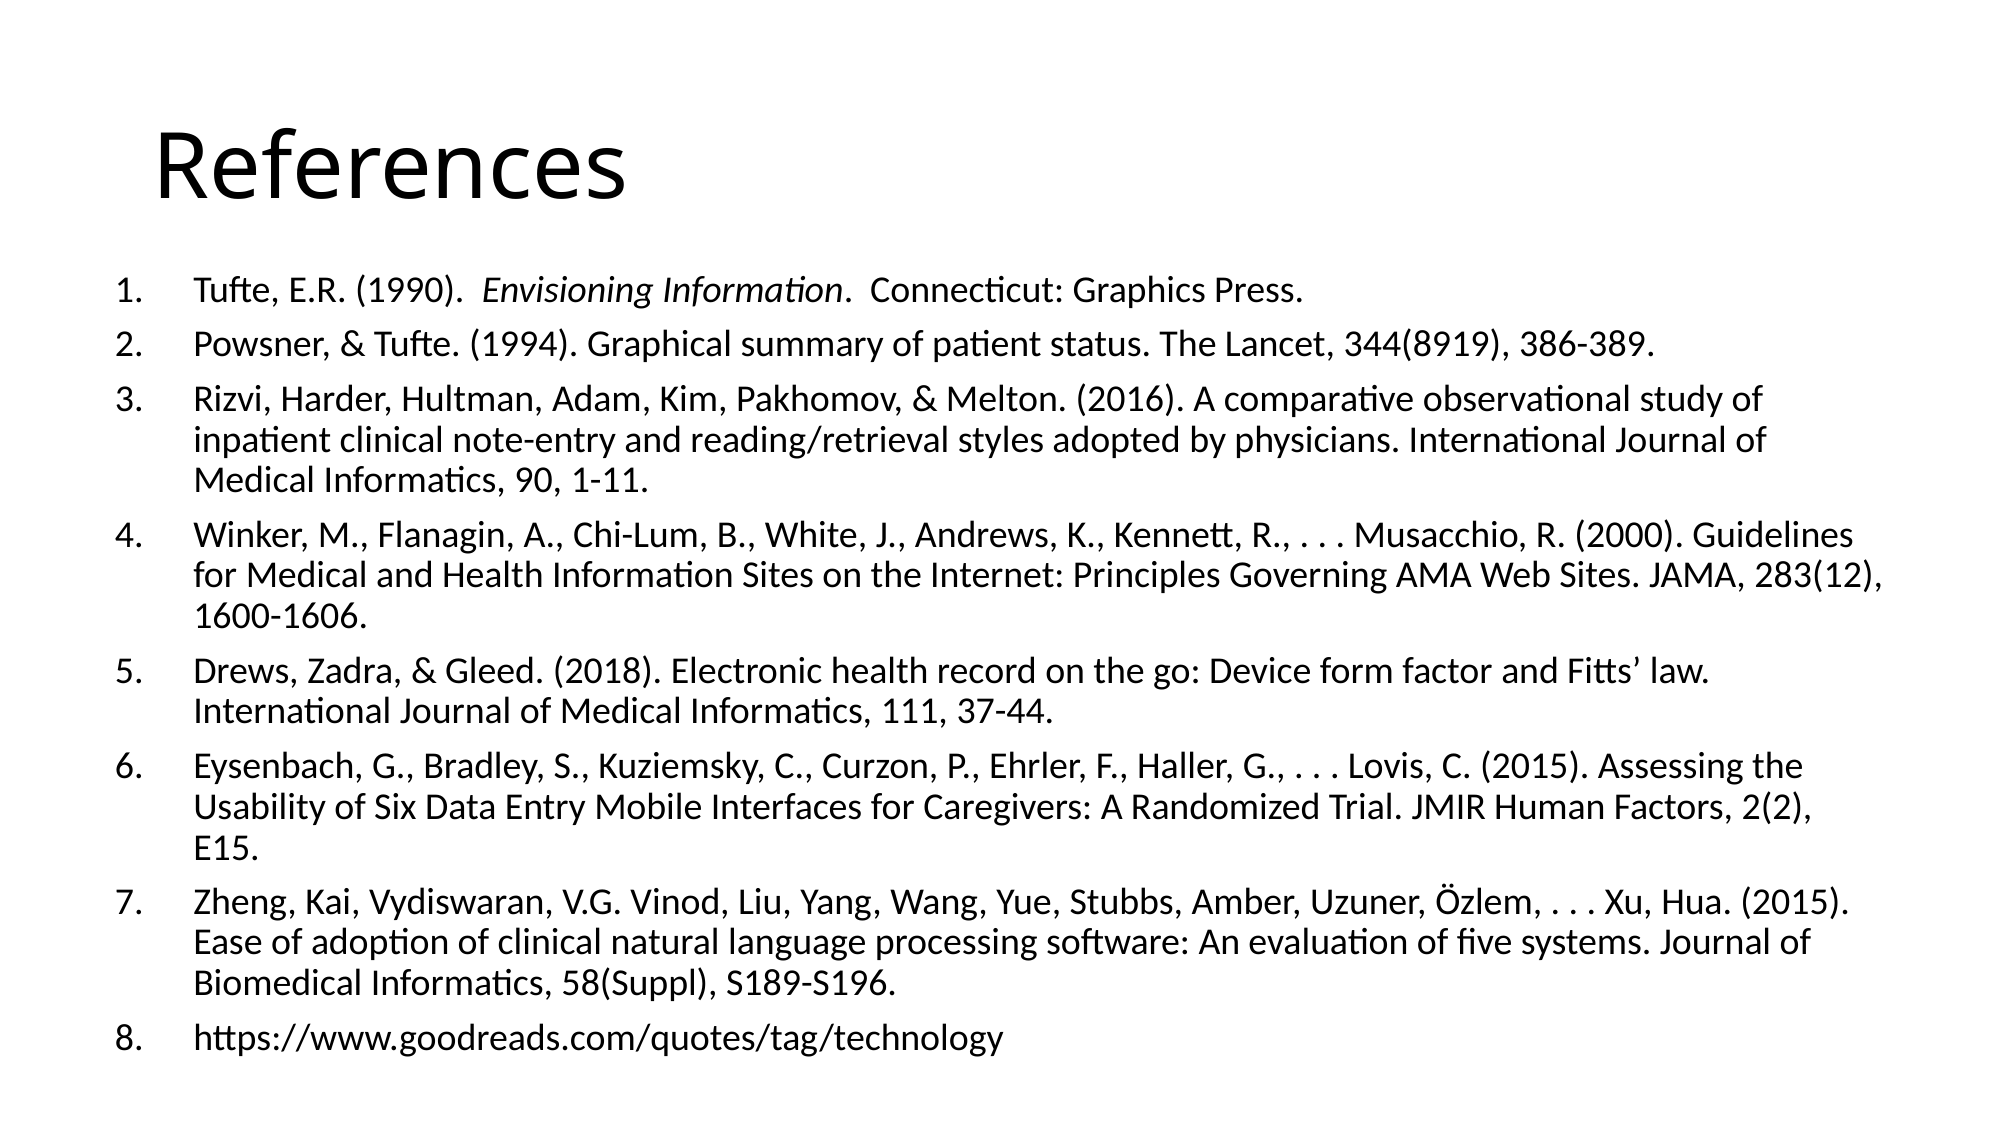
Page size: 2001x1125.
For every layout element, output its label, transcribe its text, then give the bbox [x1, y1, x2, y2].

list Tufte, E.R. (1990). Envisioning Information. Connecticut: Graphics Press. Powsner, & Tufte. (1994). Graphical summary of patient status. The Lancet, 344(8919), 386-389. Rizvi, Harder, Hultman, Adam, Kim, Pakhomov, & Melton. (2016). A comparative observational study of inpatient clinical note-entry and reading/retrieval styles adopted by physicians. International Journal of Medical Informatics, 90, 1-11. Winker, M., Flanagin, A., Chi-Lum, B., White, J., Andrews, K., Kennett, R., . . . Musacchio, R. (2000). Guidelines for Medical and Health Information Sites on the Internet: Principles Governing AMA Web Sites. JAMA, 283(12), 1600-1606. Drews, Zadra, & Gleed. (2018). Electronic health record on the go: Device form factor and Fitts’ law. International Journal of Medical Informatics, 111, 37-44. Eysenbach, G., Bradley, S., Kuziemsky, C., Curzon, P., Ehrler, F., Haller, G., . . . Lovis, C. (2015). Assessing the Usability of Six Data Entry Mobile Interfaces for Caregivers: A Randomized Trial. JMIR Human Factors, 2(2), E15. Zheng, Kai, Vydiswaran, V.G. Vinod, Liu, Yang, Wang, Yue, Stubbs, Amber, Uzuner, Özlem, . . . Xu, Hua. (2015). Ease of adoption of clinical natural language processing software: An evaluation of five systems. Journal of Biomedical Informatics, 58(Suppl), S189-S196. https://www.goodreads.com/quotes/tag/technology [99, 262, 1900, 1069]
title References [137, 59, 1863, 278]
